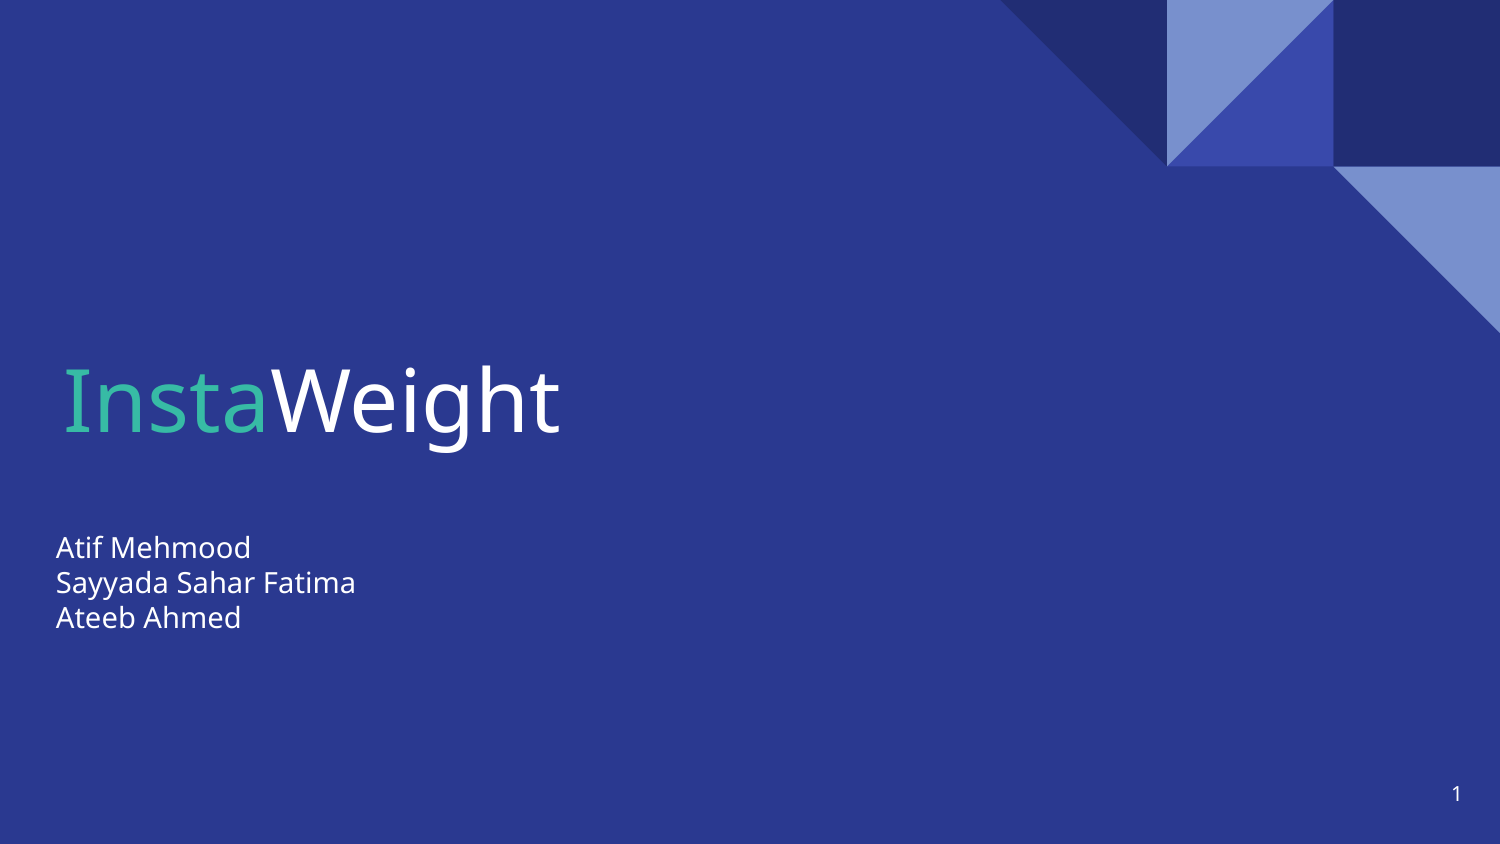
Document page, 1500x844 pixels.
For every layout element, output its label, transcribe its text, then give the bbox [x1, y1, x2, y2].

slide_number ‹#› [1387, 762, 1478, 828]
subtitle Atif Mehmood Sayyada Sahar Fatima Ateeb Ahmed [40, 514, 1374, 763]
title InstaWeight [48, 203, 1382, 465]
